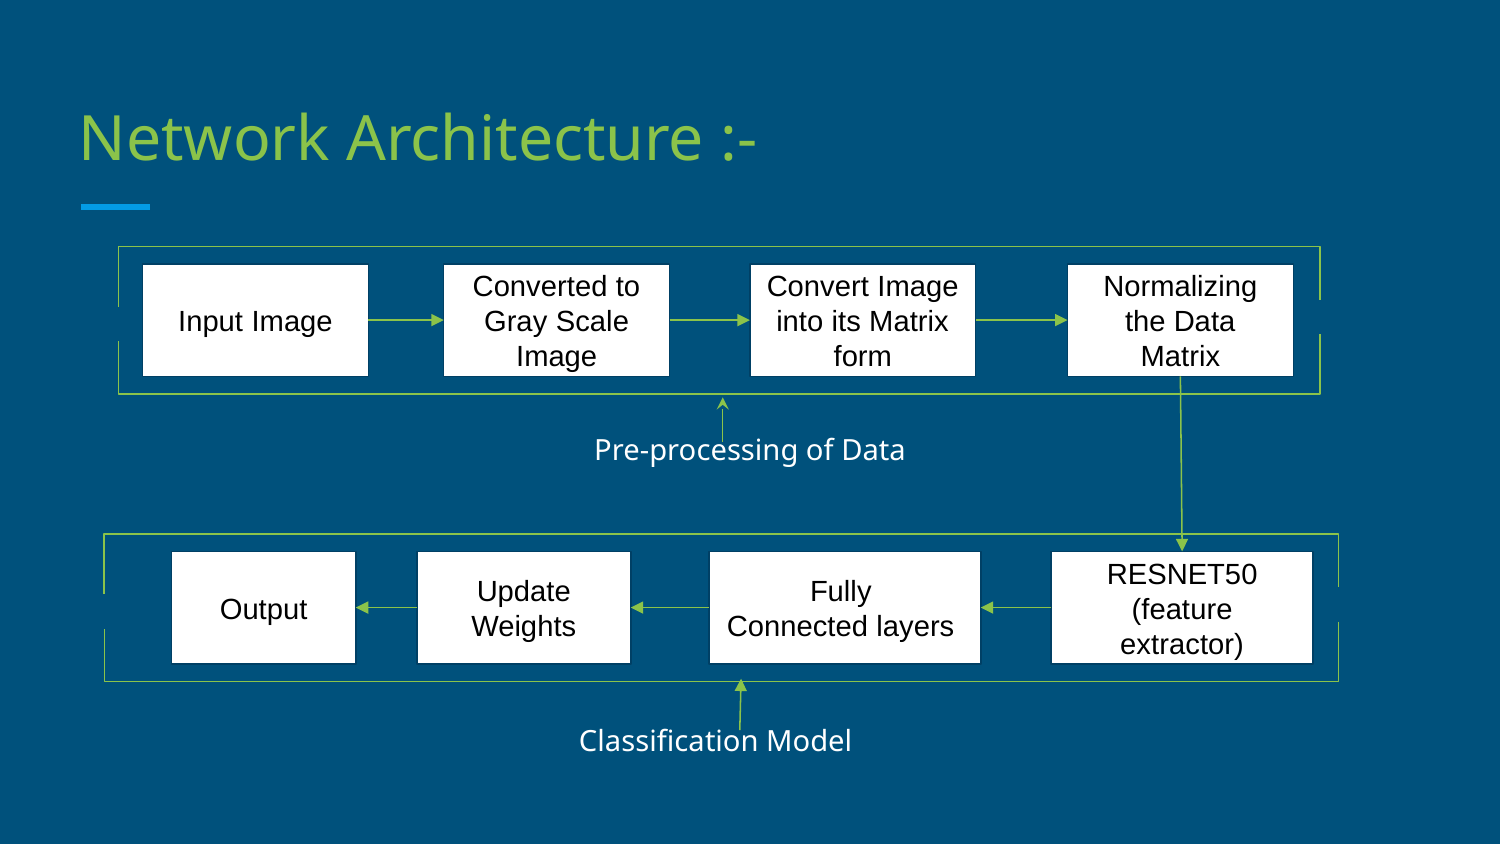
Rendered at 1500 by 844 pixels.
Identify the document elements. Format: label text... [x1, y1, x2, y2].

text_box [118, 334, 1321, 395]
title Network Architecture :- [63, 75, 1437, 188]
text_box Normalizing the Data Matrix [1067, 300, 1294, 335]
text_box RESNET50 (feature extractor) [1051, 588, 1314, 623]
text_box Converted to Gray Scale Image [443, 304, 670, 339]
text_box [118, 246, 1320, 307]
text_box Convert Image into its Matrix form [749, 302, 976, 337]
text_box Pre-processing of Data [548, 416, 953, 476]
text_box [104, 621, 1339, 682]
text_box [104, 534, 1339, 595]
text_box Input Image [142, 306, 369, 340]
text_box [737, 678, 744, 731]
text_box Fully Connected layers [708, 590, 981, 625]
text_box Output [171, 593, 356, 628]
text_box Update Weights [417, 592, 631, 626]
text_box Classification Model [473, 707, 958, 787]
